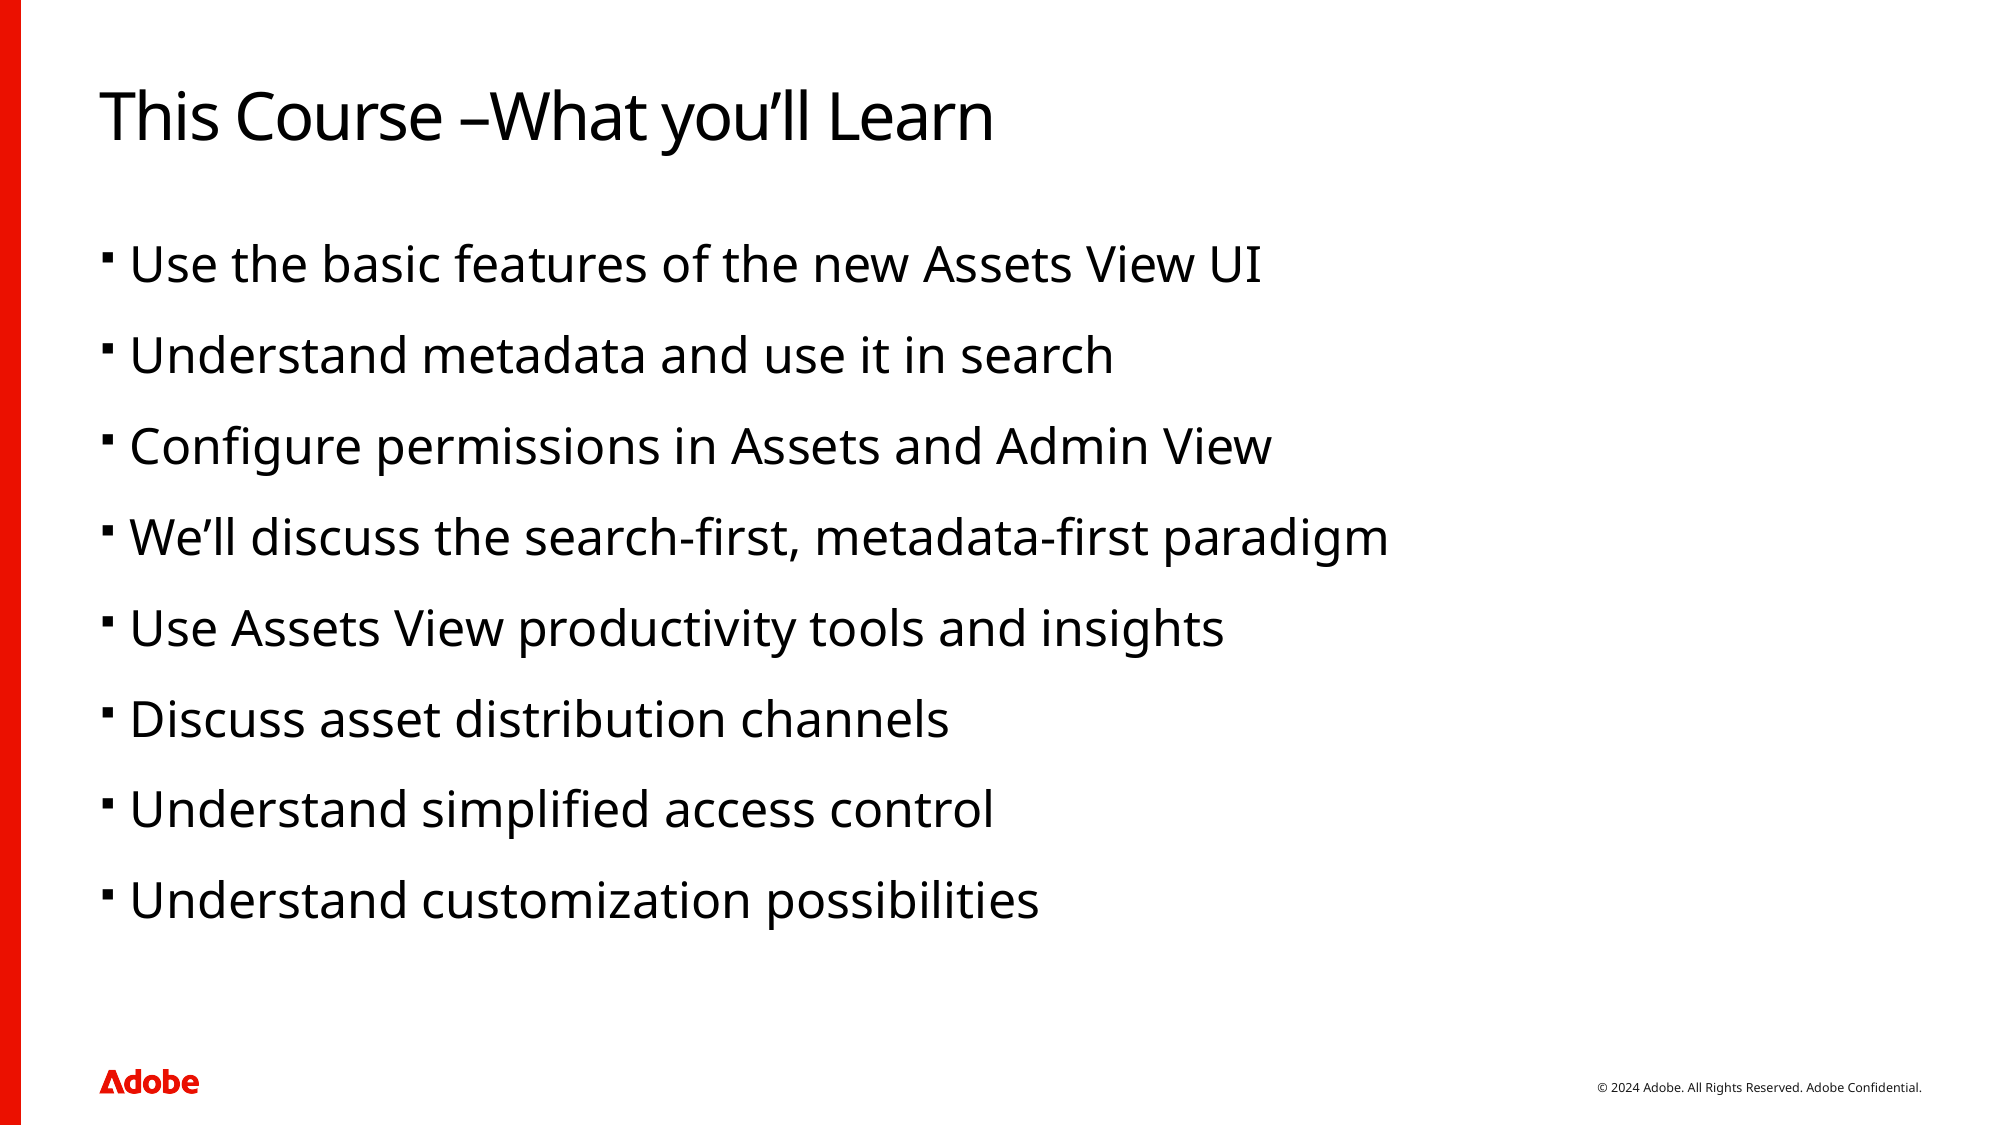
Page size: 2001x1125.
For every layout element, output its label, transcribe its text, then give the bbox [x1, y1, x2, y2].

list Use the basic features of the new Assets View UI Understand metadata and use it in search Configure permissions in Assets and Admin View We’ll discuss the search-first, metadata-first paradigm Use Assets View productivity tools and insights Discuss asset distribution channels Understand simplified access control Understand customization possibilities [99, 218, 1435, 1038]
picture [99, 1069, 199, 1094]
title This Course –What you’ll Learn [99, 43, 1900, 199]
